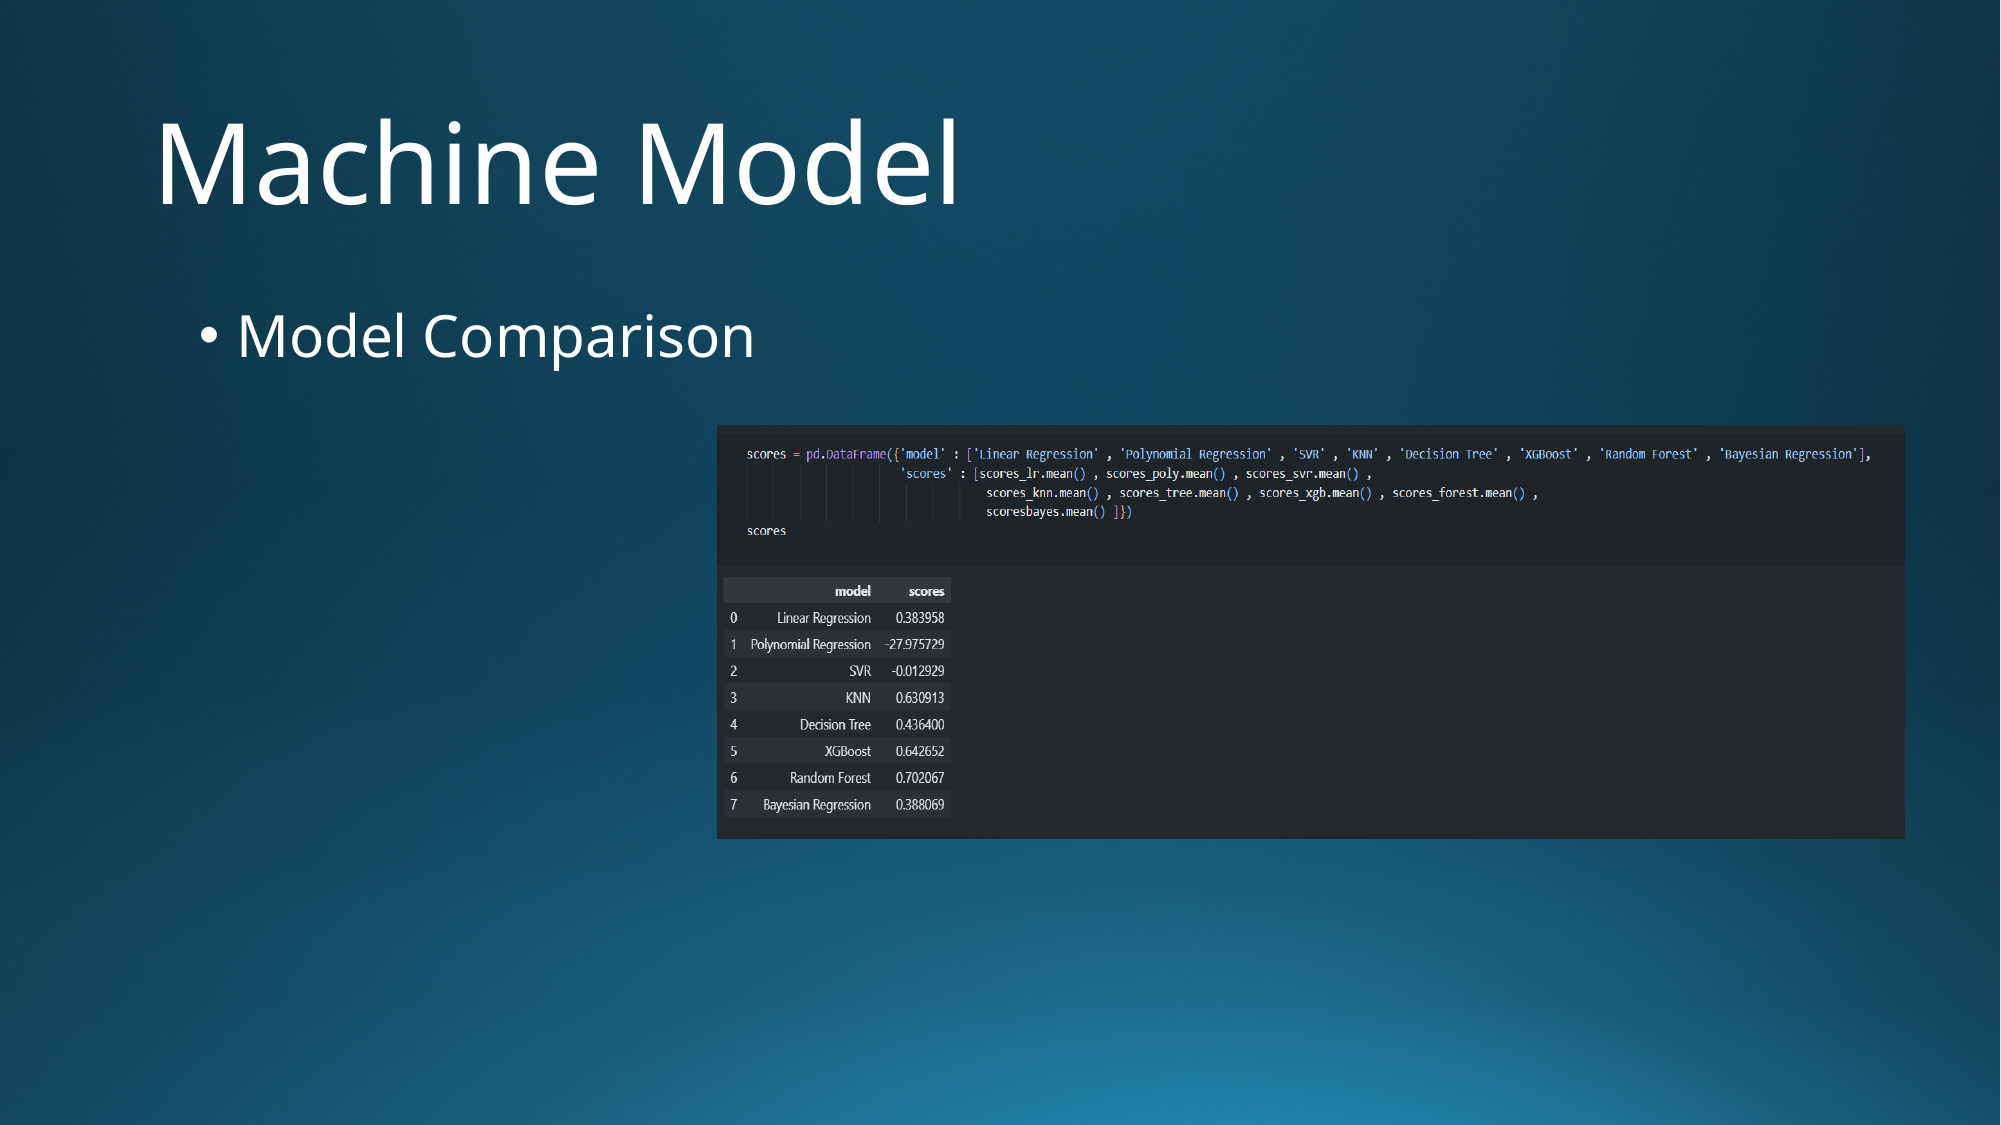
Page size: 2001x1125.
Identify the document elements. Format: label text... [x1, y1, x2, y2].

list Model Comparison [183, 299, 1863, 1014]
picture [0, 0, 2001, 1125]
title Machine Model [137, 59, 1863, 278]
